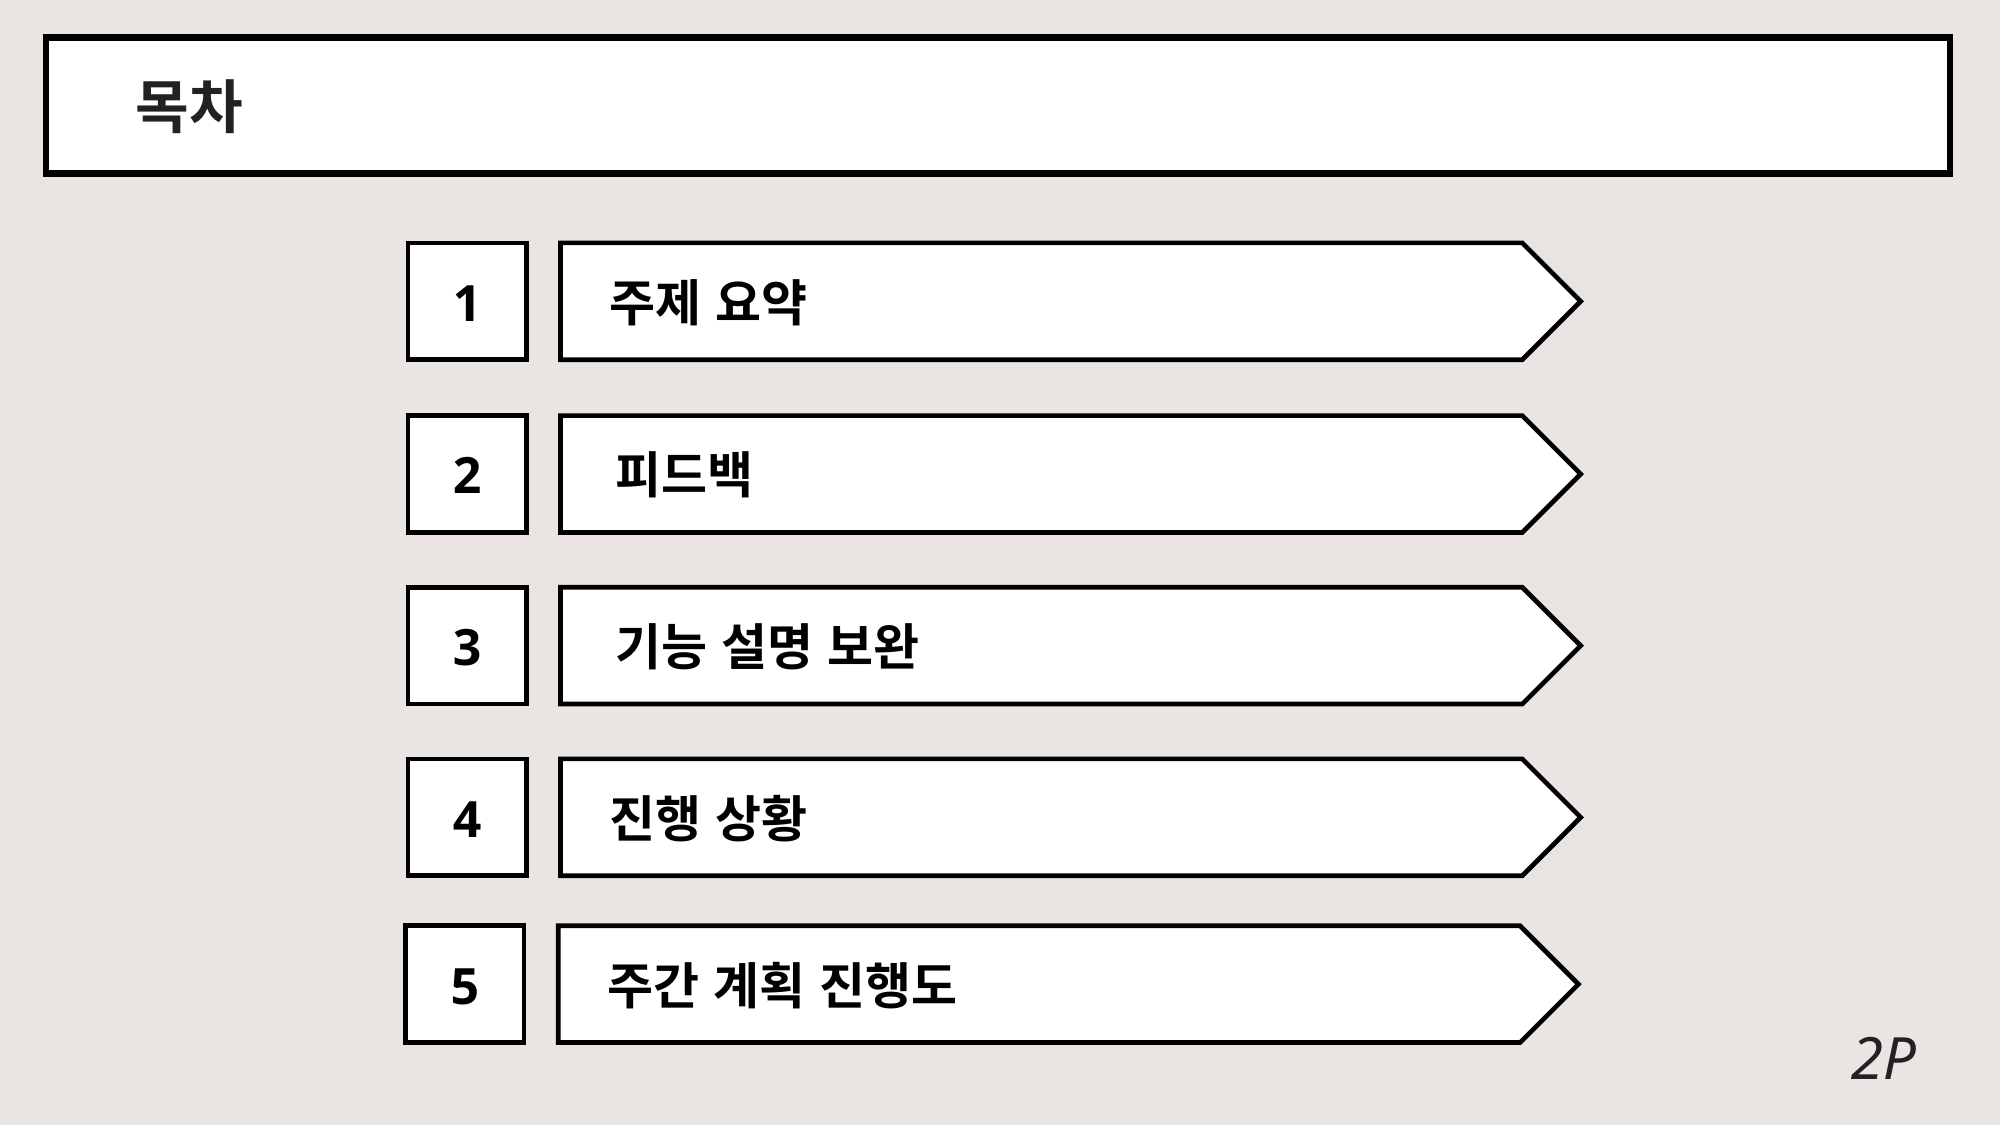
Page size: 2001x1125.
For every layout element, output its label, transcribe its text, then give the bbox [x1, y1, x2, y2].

text_box 1 [407, 242, 527, 361]
text_box 3 [407, 586, 527, 705]
text_box 기능 설명 보완 [559, 586, 1583, 706]
text_box 피드백 [559, 414, 1583, 534]
text_box 주제 요약 [559, 241, 1583, 361]
text_box 5 [405, 925, 525, 1044]
text_box 2 [407, 415, 527, 533]
text_box 2P [1799, 1013, 1967, 1125]
text_box 주간 계획 진행도 [557, 924, 1580, 1044]
text_box 4 [407, 758, 527, 877]
text_box 목차 [45, 36, 1951, 175]
text_box 진행 상황 [559, 757, 1583, 877]
